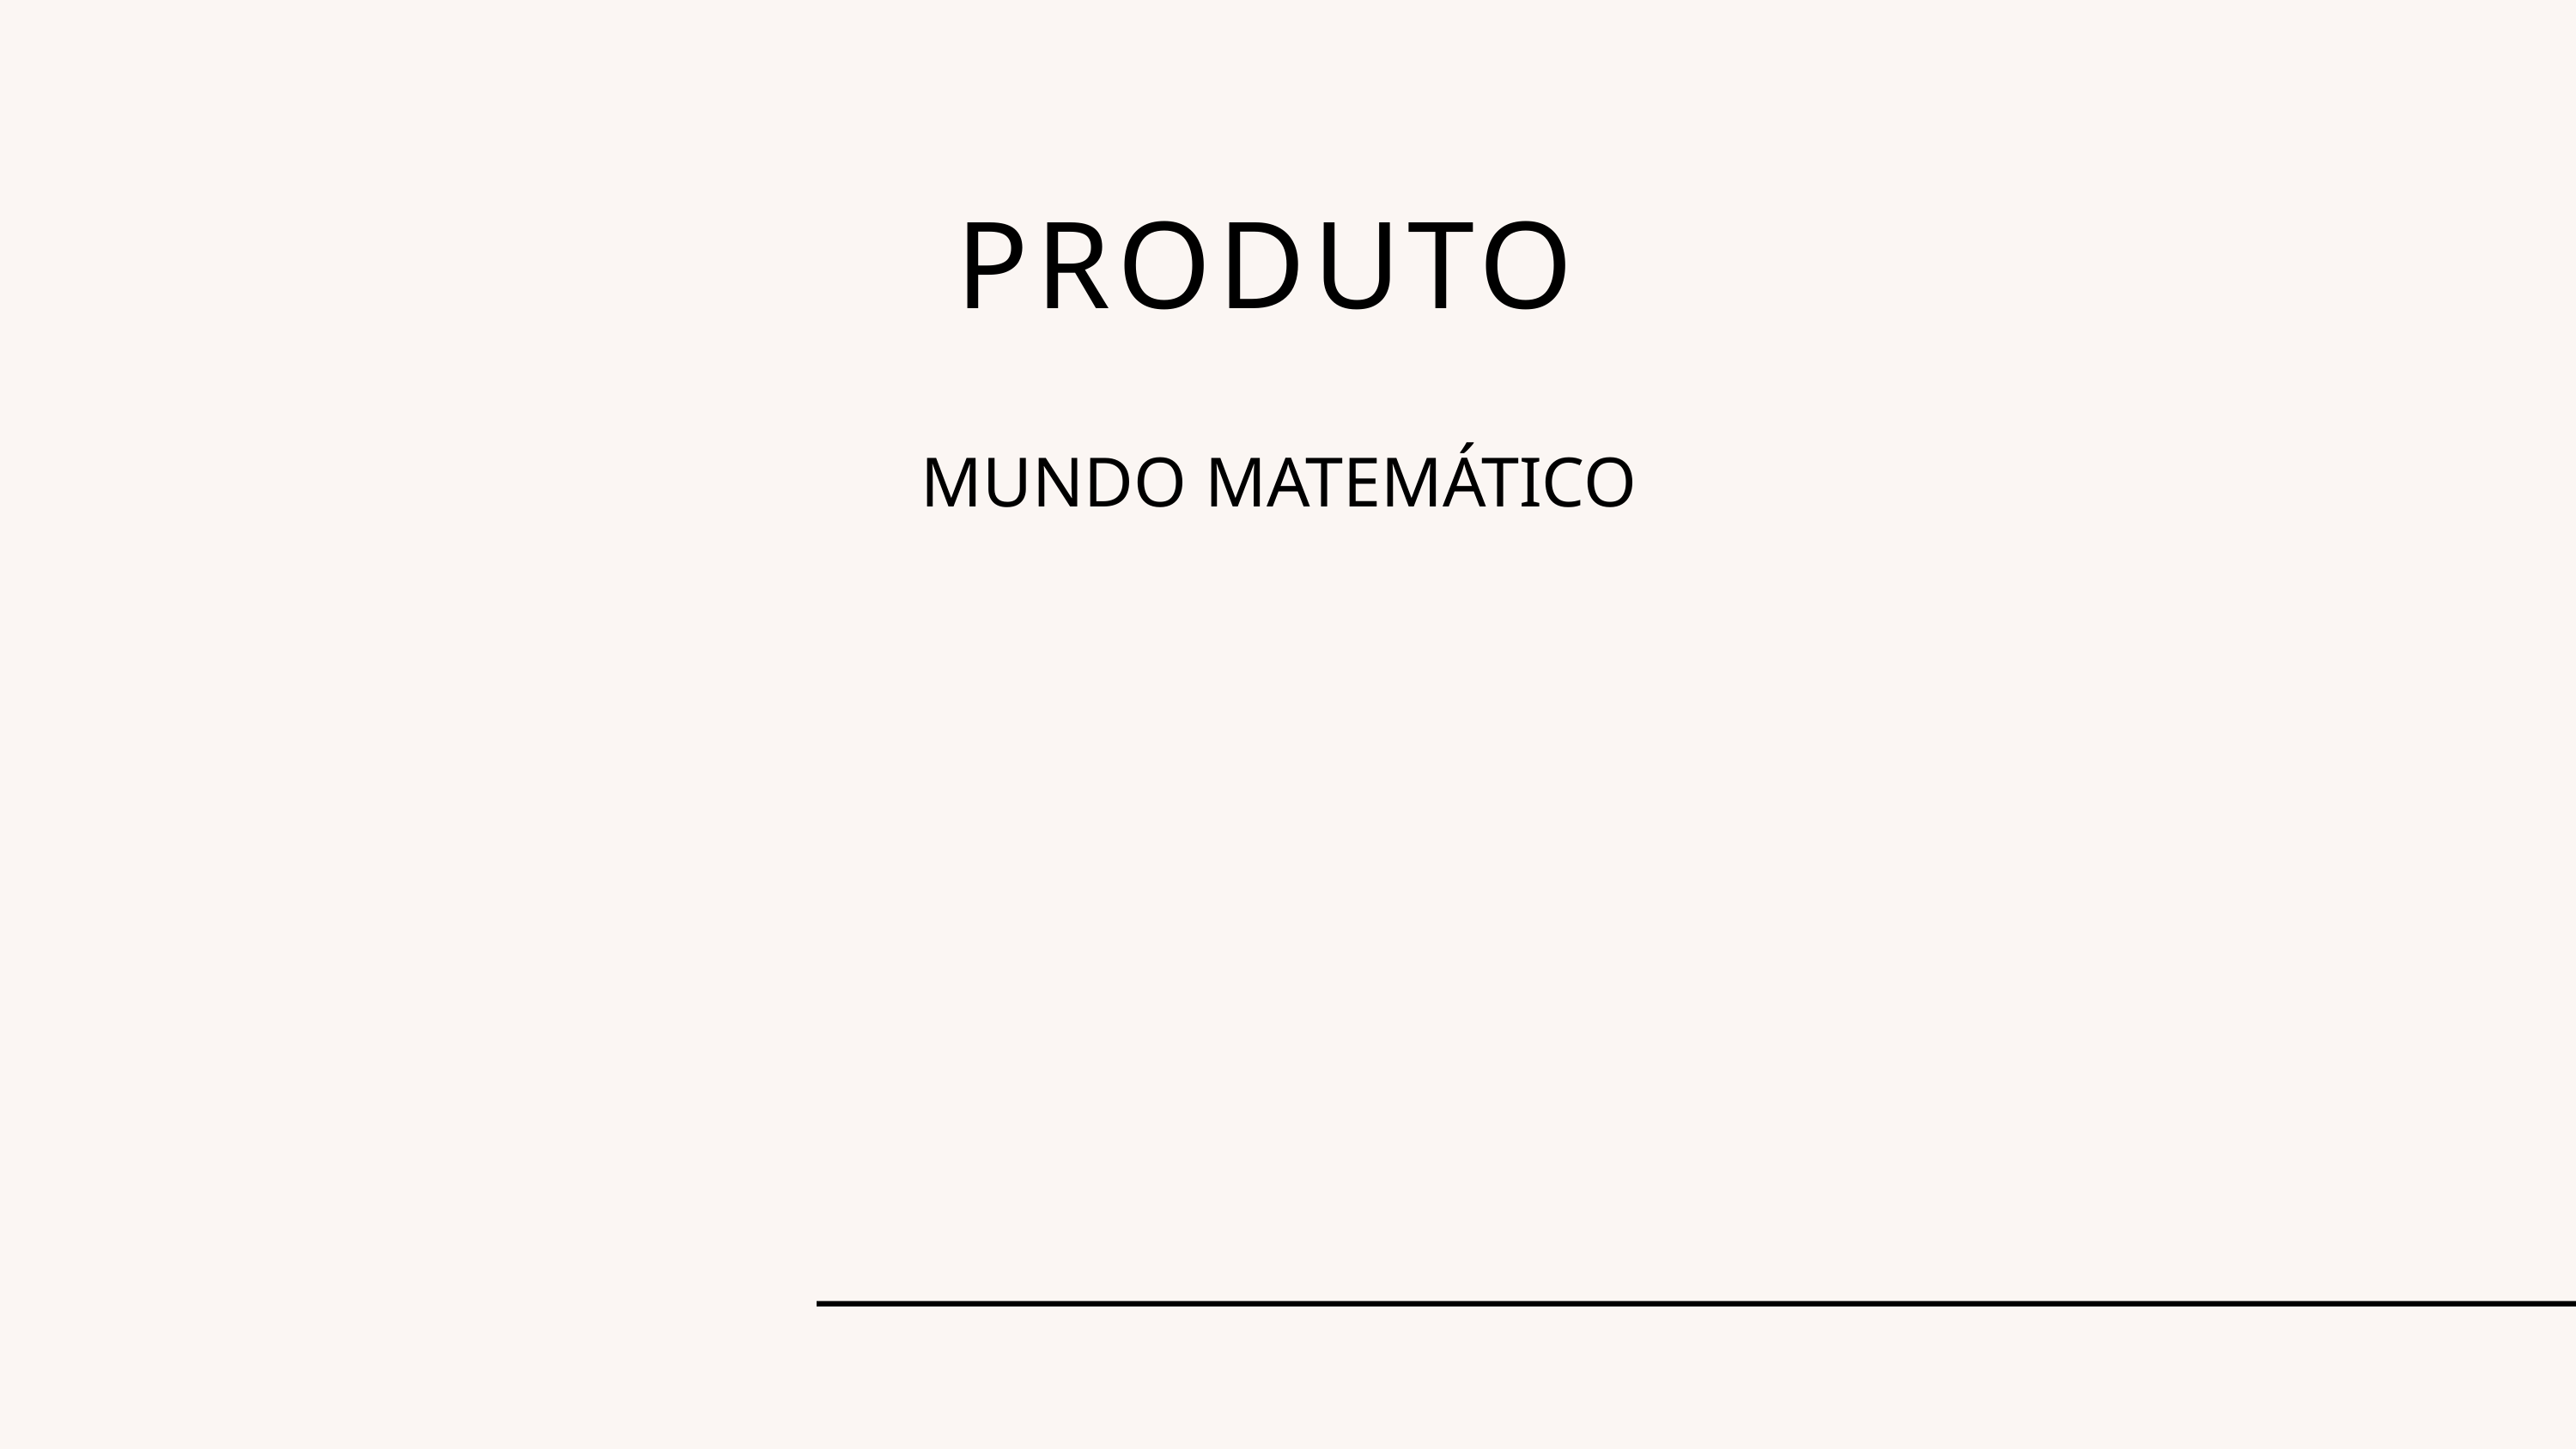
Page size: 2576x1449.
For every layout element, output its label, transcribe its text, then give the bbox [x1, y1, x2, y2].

text_box MUNDO MATEMÁTICO [144, 419, 2432, 521]
text_box PRODUTO [303, 188, 2227, 333]
